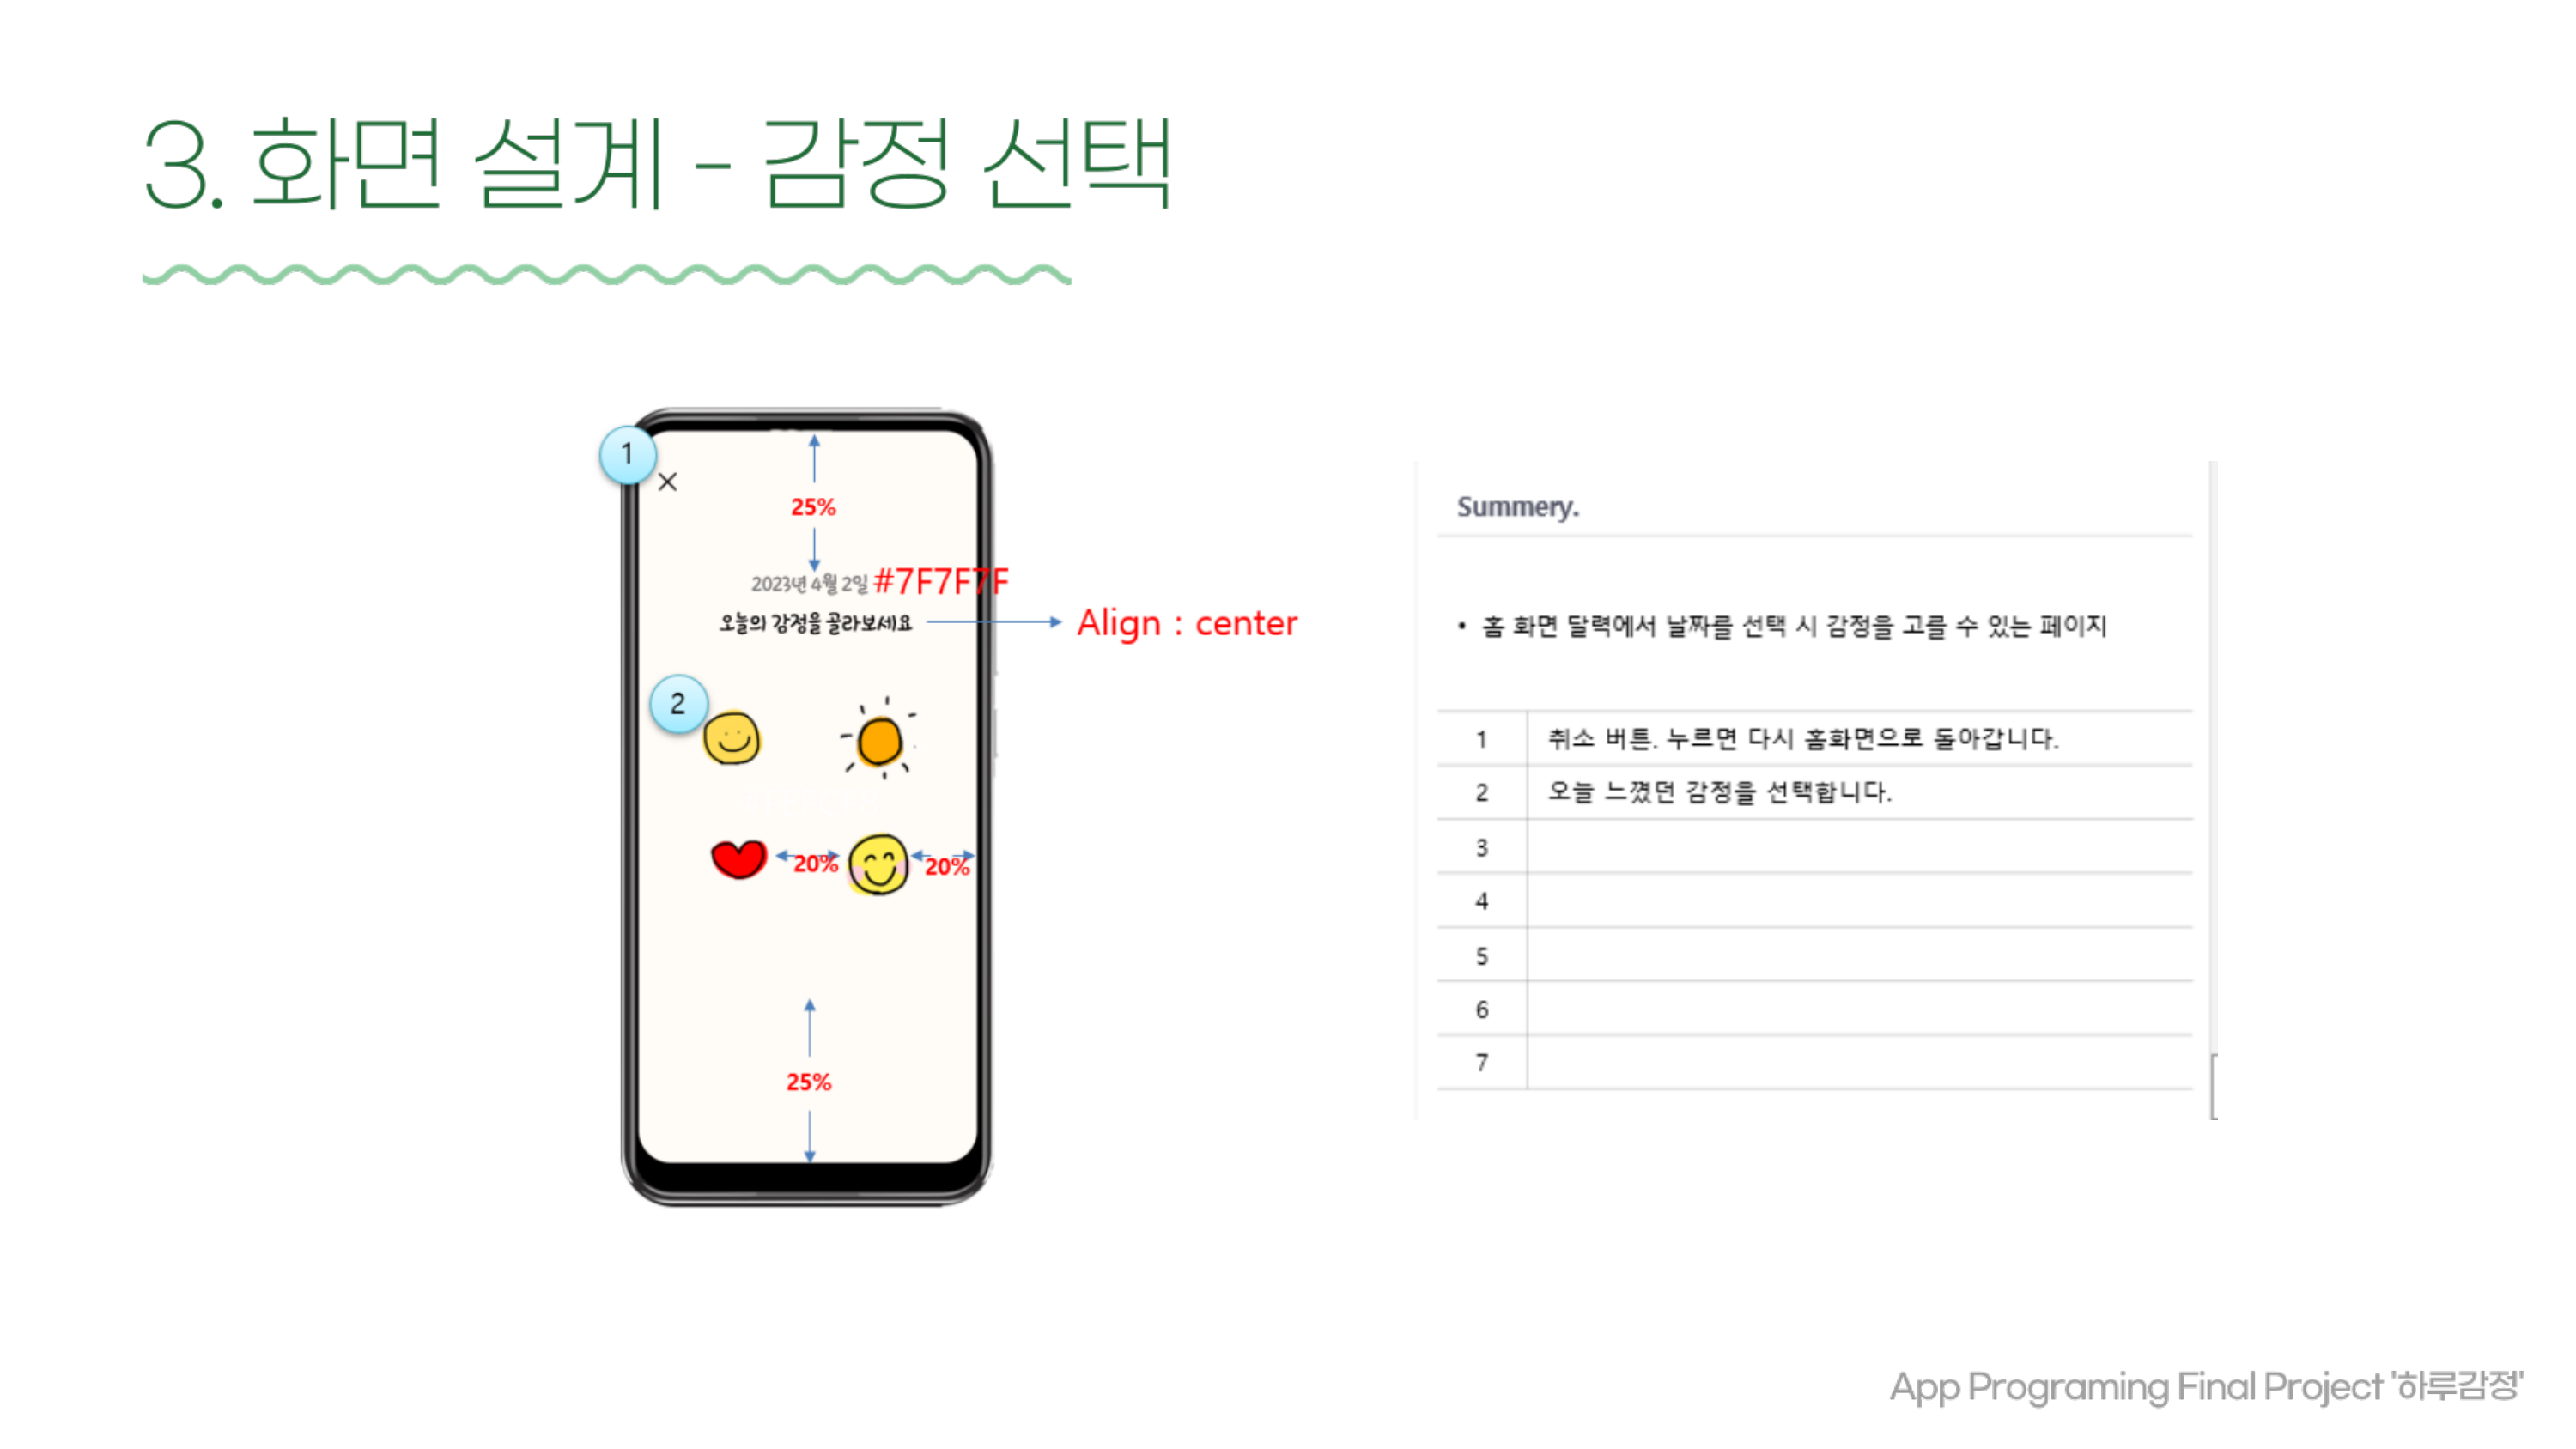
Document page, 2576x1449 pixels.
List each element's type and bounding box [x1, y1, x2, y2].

picture [1832, 1361, 2540, 1425]
text_box [563, 380, 1321, 1250]
text_box [1384, 461, 2218, 1120]
text_box [142, 262, 1072, 286]
picture [125, 85, 1229, 261]
